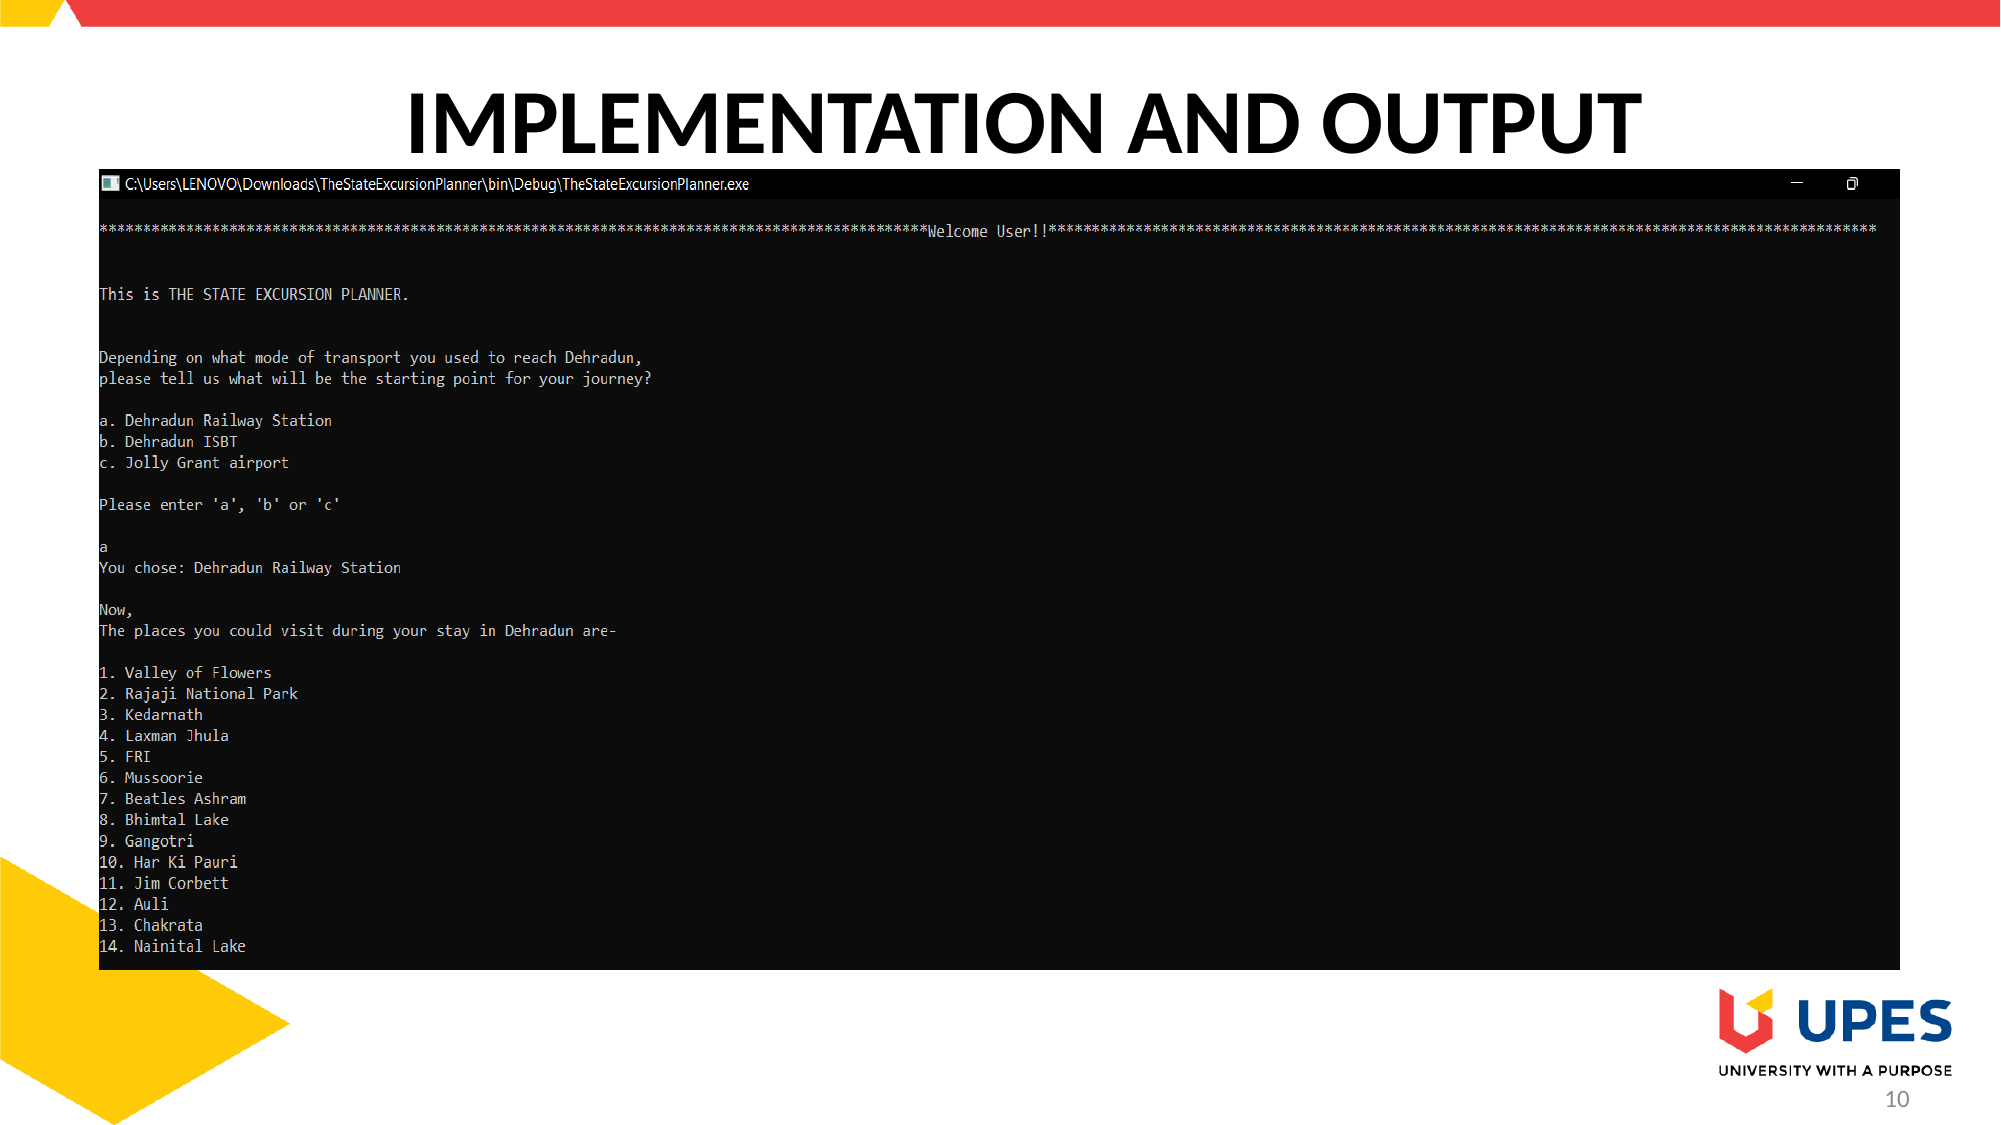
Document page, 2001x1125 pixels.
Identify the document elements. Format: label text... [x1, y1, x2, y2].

picture [0, 0, 2001, 1125]
title IMPLEMENTATION AND OUTPUT [125, 22, 1925, 211]
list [99, 169, 1901, 970]
